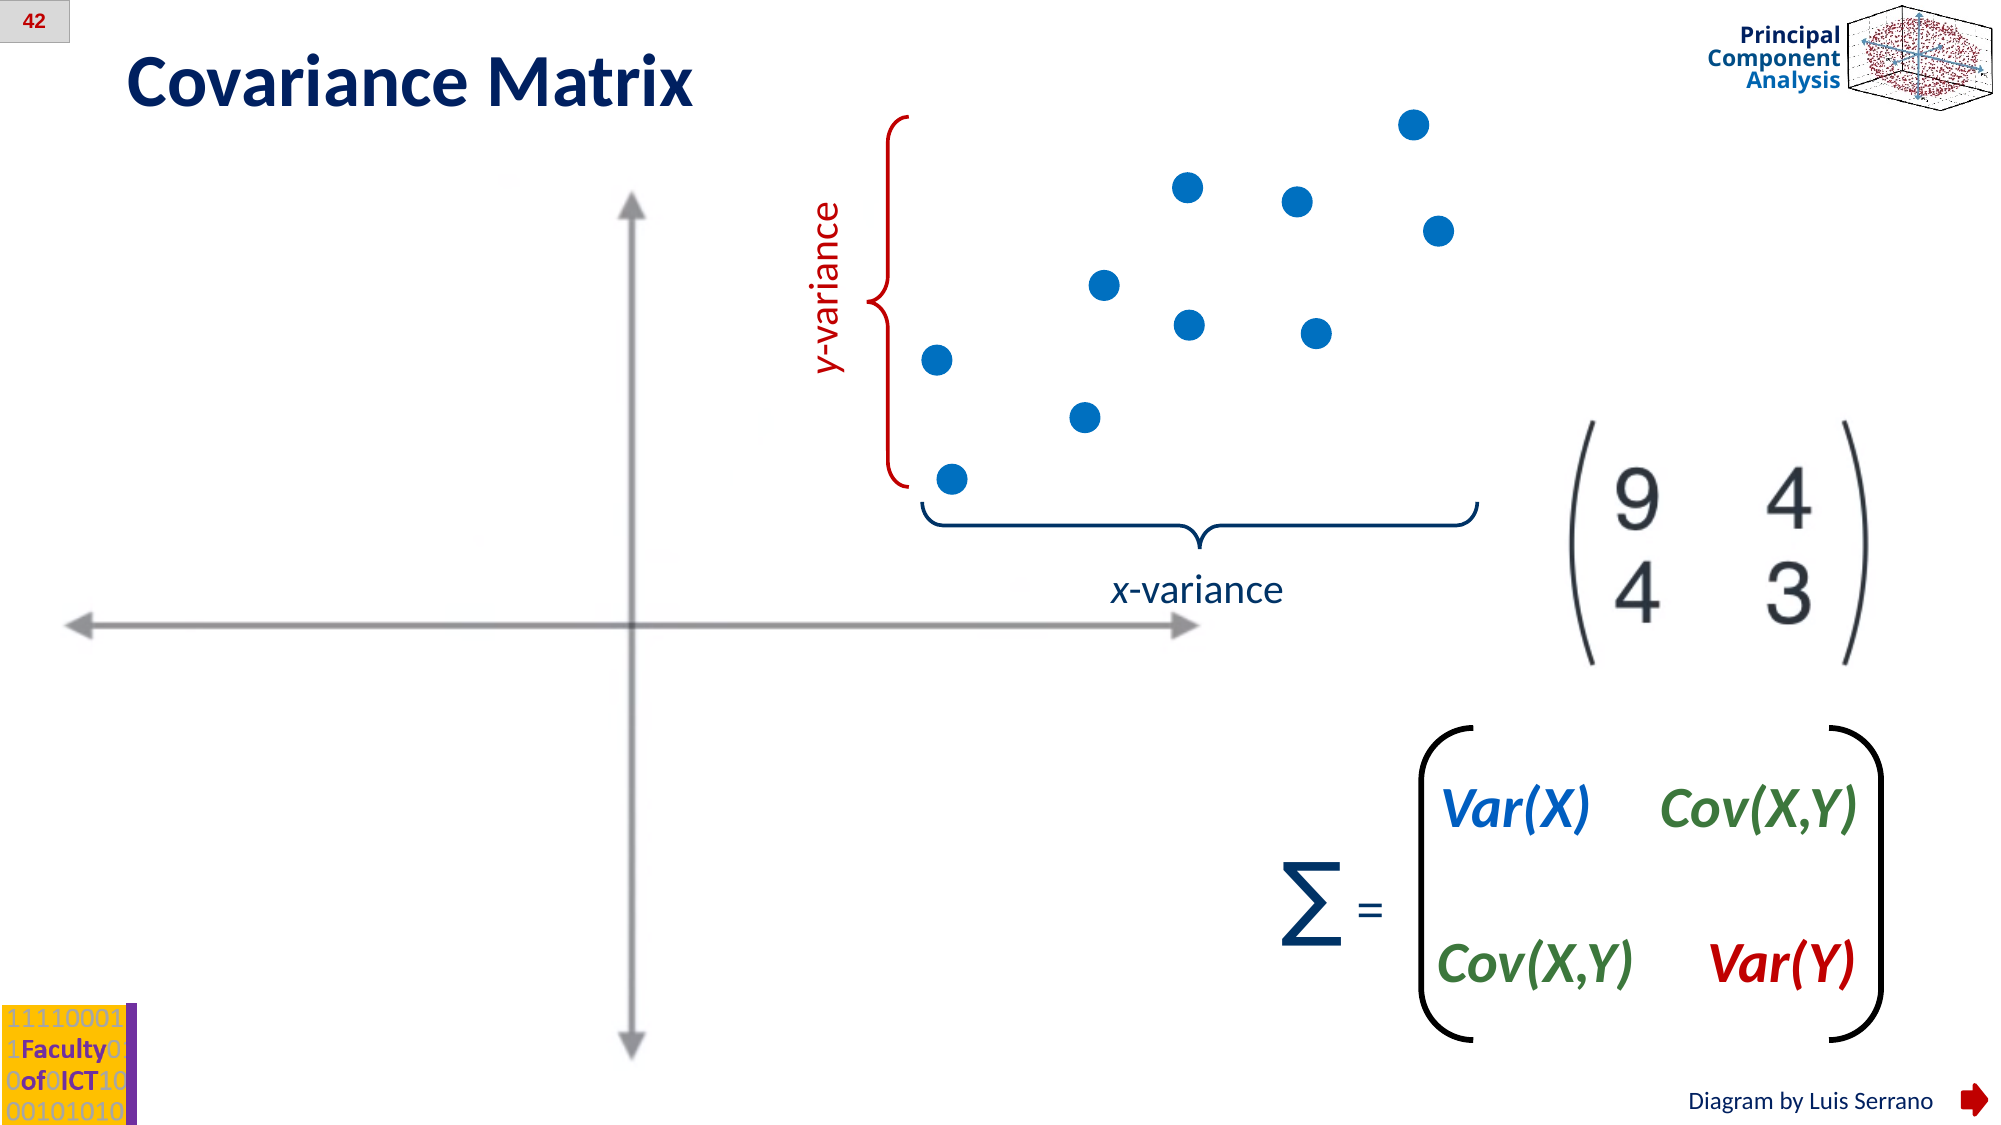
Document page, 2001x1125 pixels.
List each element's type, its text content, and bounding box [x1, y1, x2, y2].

text_box ∑ = [1266, 829, 1478, 955]
text_box Principal Component Analysis [1688, 17, 1842, 101]
title Covariance Matrix [112, 29, 1425, 130]
text_box [887, 116, 909, 173]
picture [0, 174, 1216, 1125]
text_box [921, 109, 1454, 495]
text_box Var(Y) [1682, 916, 1882, 1002]
text_box Cov(X,Y) [1622, 761, 1897, 847]
picture [1544, 402, 1897, 703]
text_box 42 [0, 0, 70, 43]
text_box [1220, 501, 1478, 526]
text_box Diagram by Luis Serrano [1673, 1077, 1987, 1122]
picture [1847, 5, 1993, 111]
text_box x-variance [1220, 554, 1355, 620]
text_box [1423, 727, 1882, 1041]
text_box Var(X) [1416, 761, 1616, 847]
text_box Cov(X,Y) [1399, 916, 1674, 1002]
